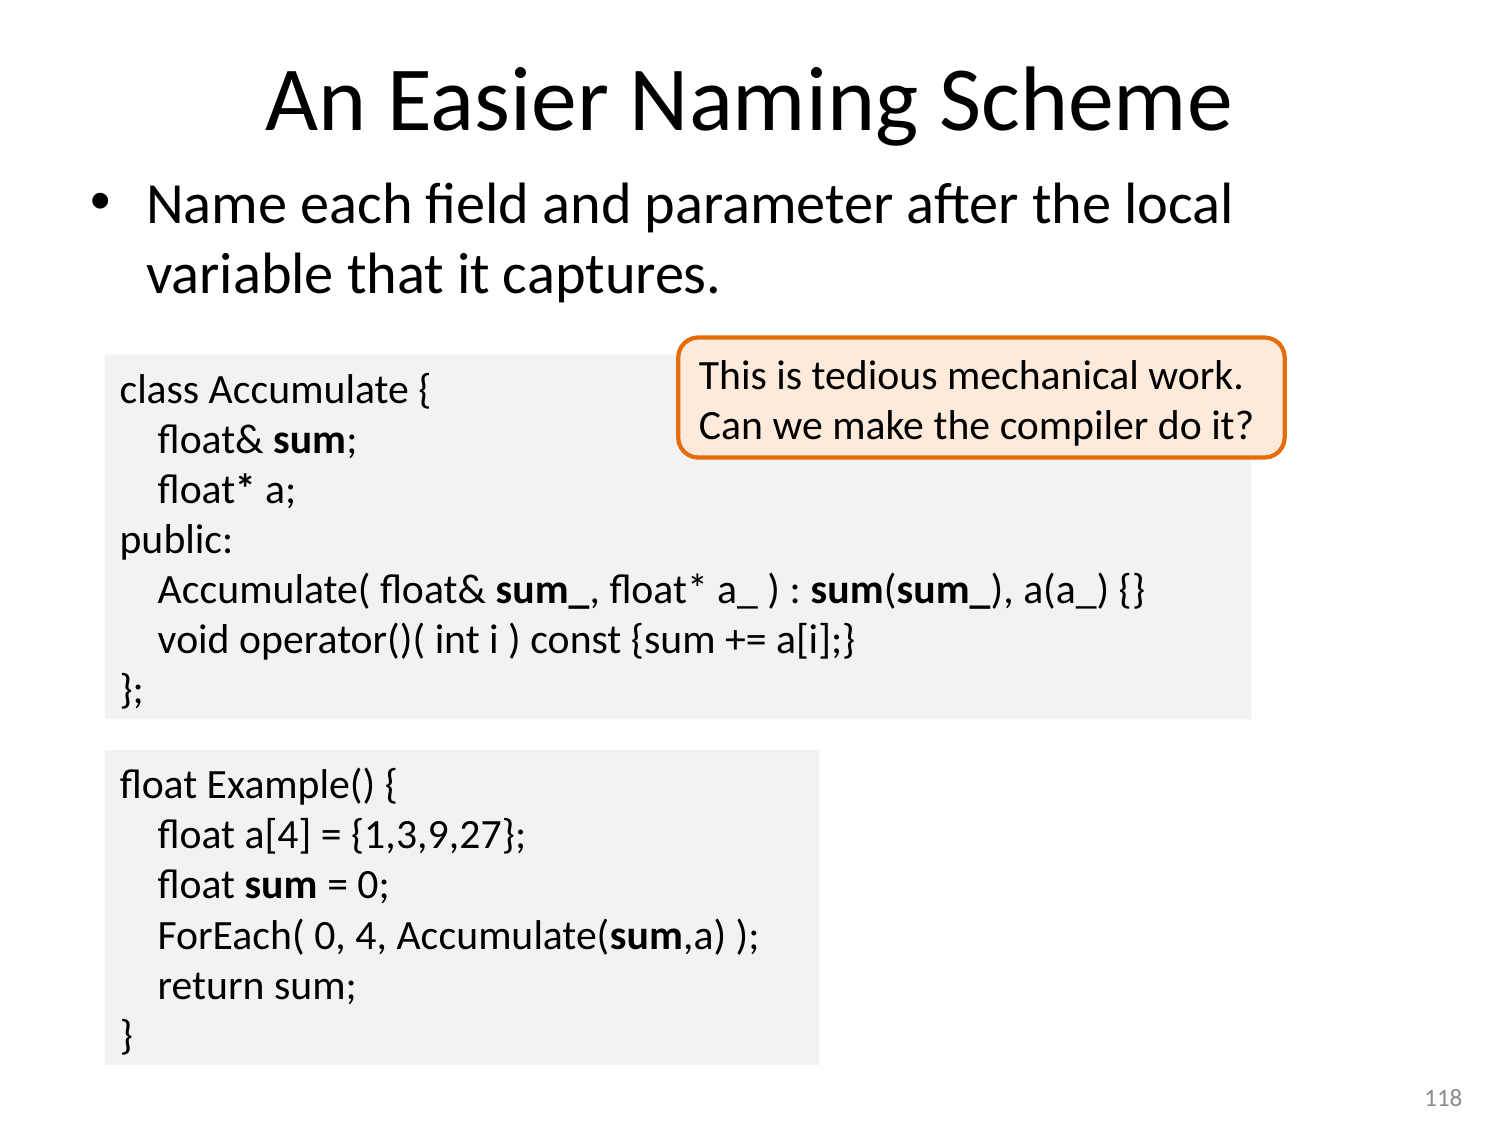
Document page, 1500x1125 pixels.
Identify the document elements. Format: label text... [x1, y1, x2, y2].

slide_number 118 [1395, 1074, 1478, 1118]
text_box float Example() { float a[4] = {1,3,9,27}; float sum = 0; ForEach( 0, 4, Accumulate(sum,a) ); return sum; } [104, 749, 820, 1065]
text_box class Accumulate { float& sum; float* a; public: Accumulate( float& sum_, float* a_ ) : sum(sum_), a(a_) {} void operator()( int i ) const {sum += a[i];} }; [104, 361, 1252, 720]
text_box This is tedious mechanical work. Can we make the compiler do it? [678, 337, 1285, 458]
title An Easier Naming Scheme [75, 0, 1425, 188]
list Name each field and parameter after the local variable that it captures. [75, 157, 1412, 361]
